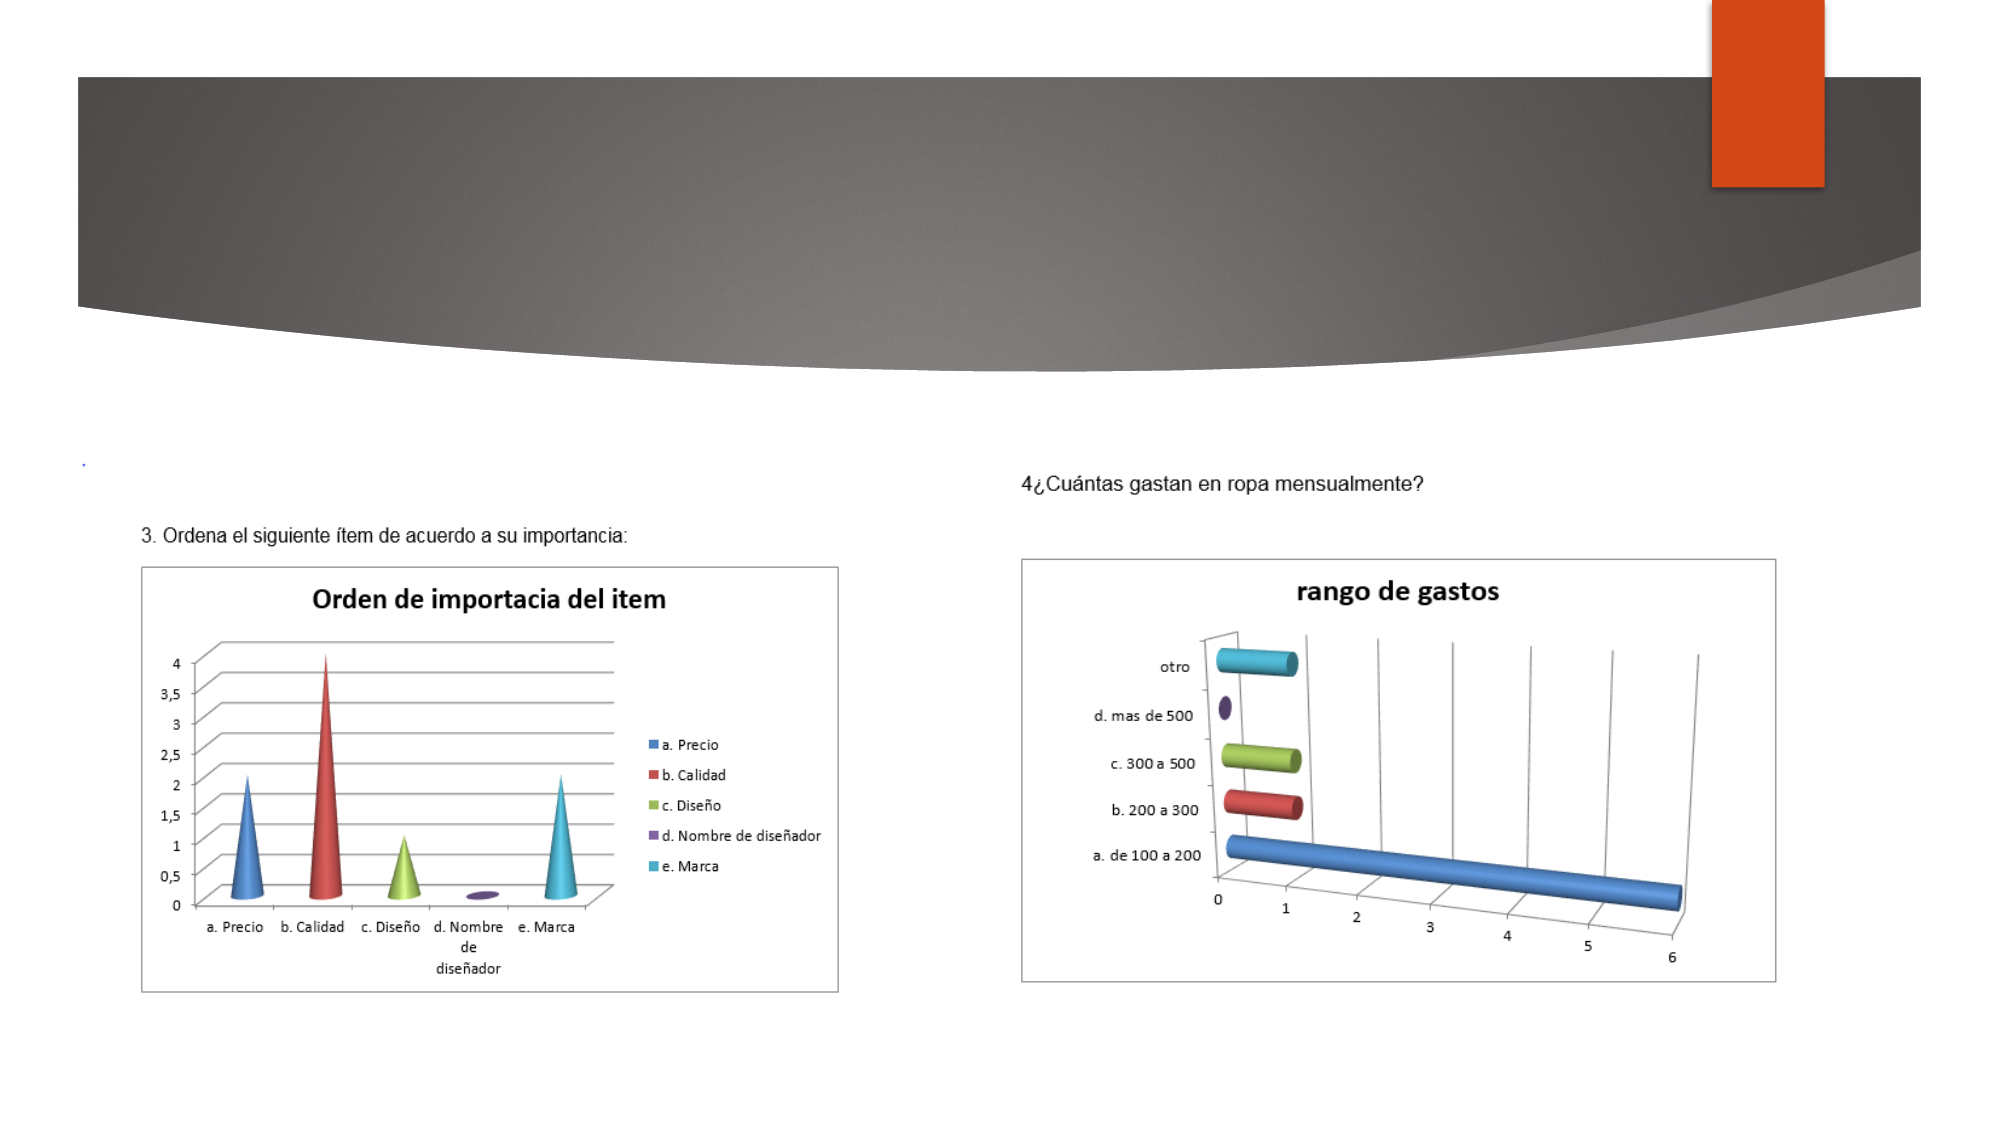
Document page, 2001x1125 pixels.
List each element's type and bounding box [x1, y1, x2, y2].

picture [82, 463, 858, 1013]
picture [986, 461, 1825, 1014]
